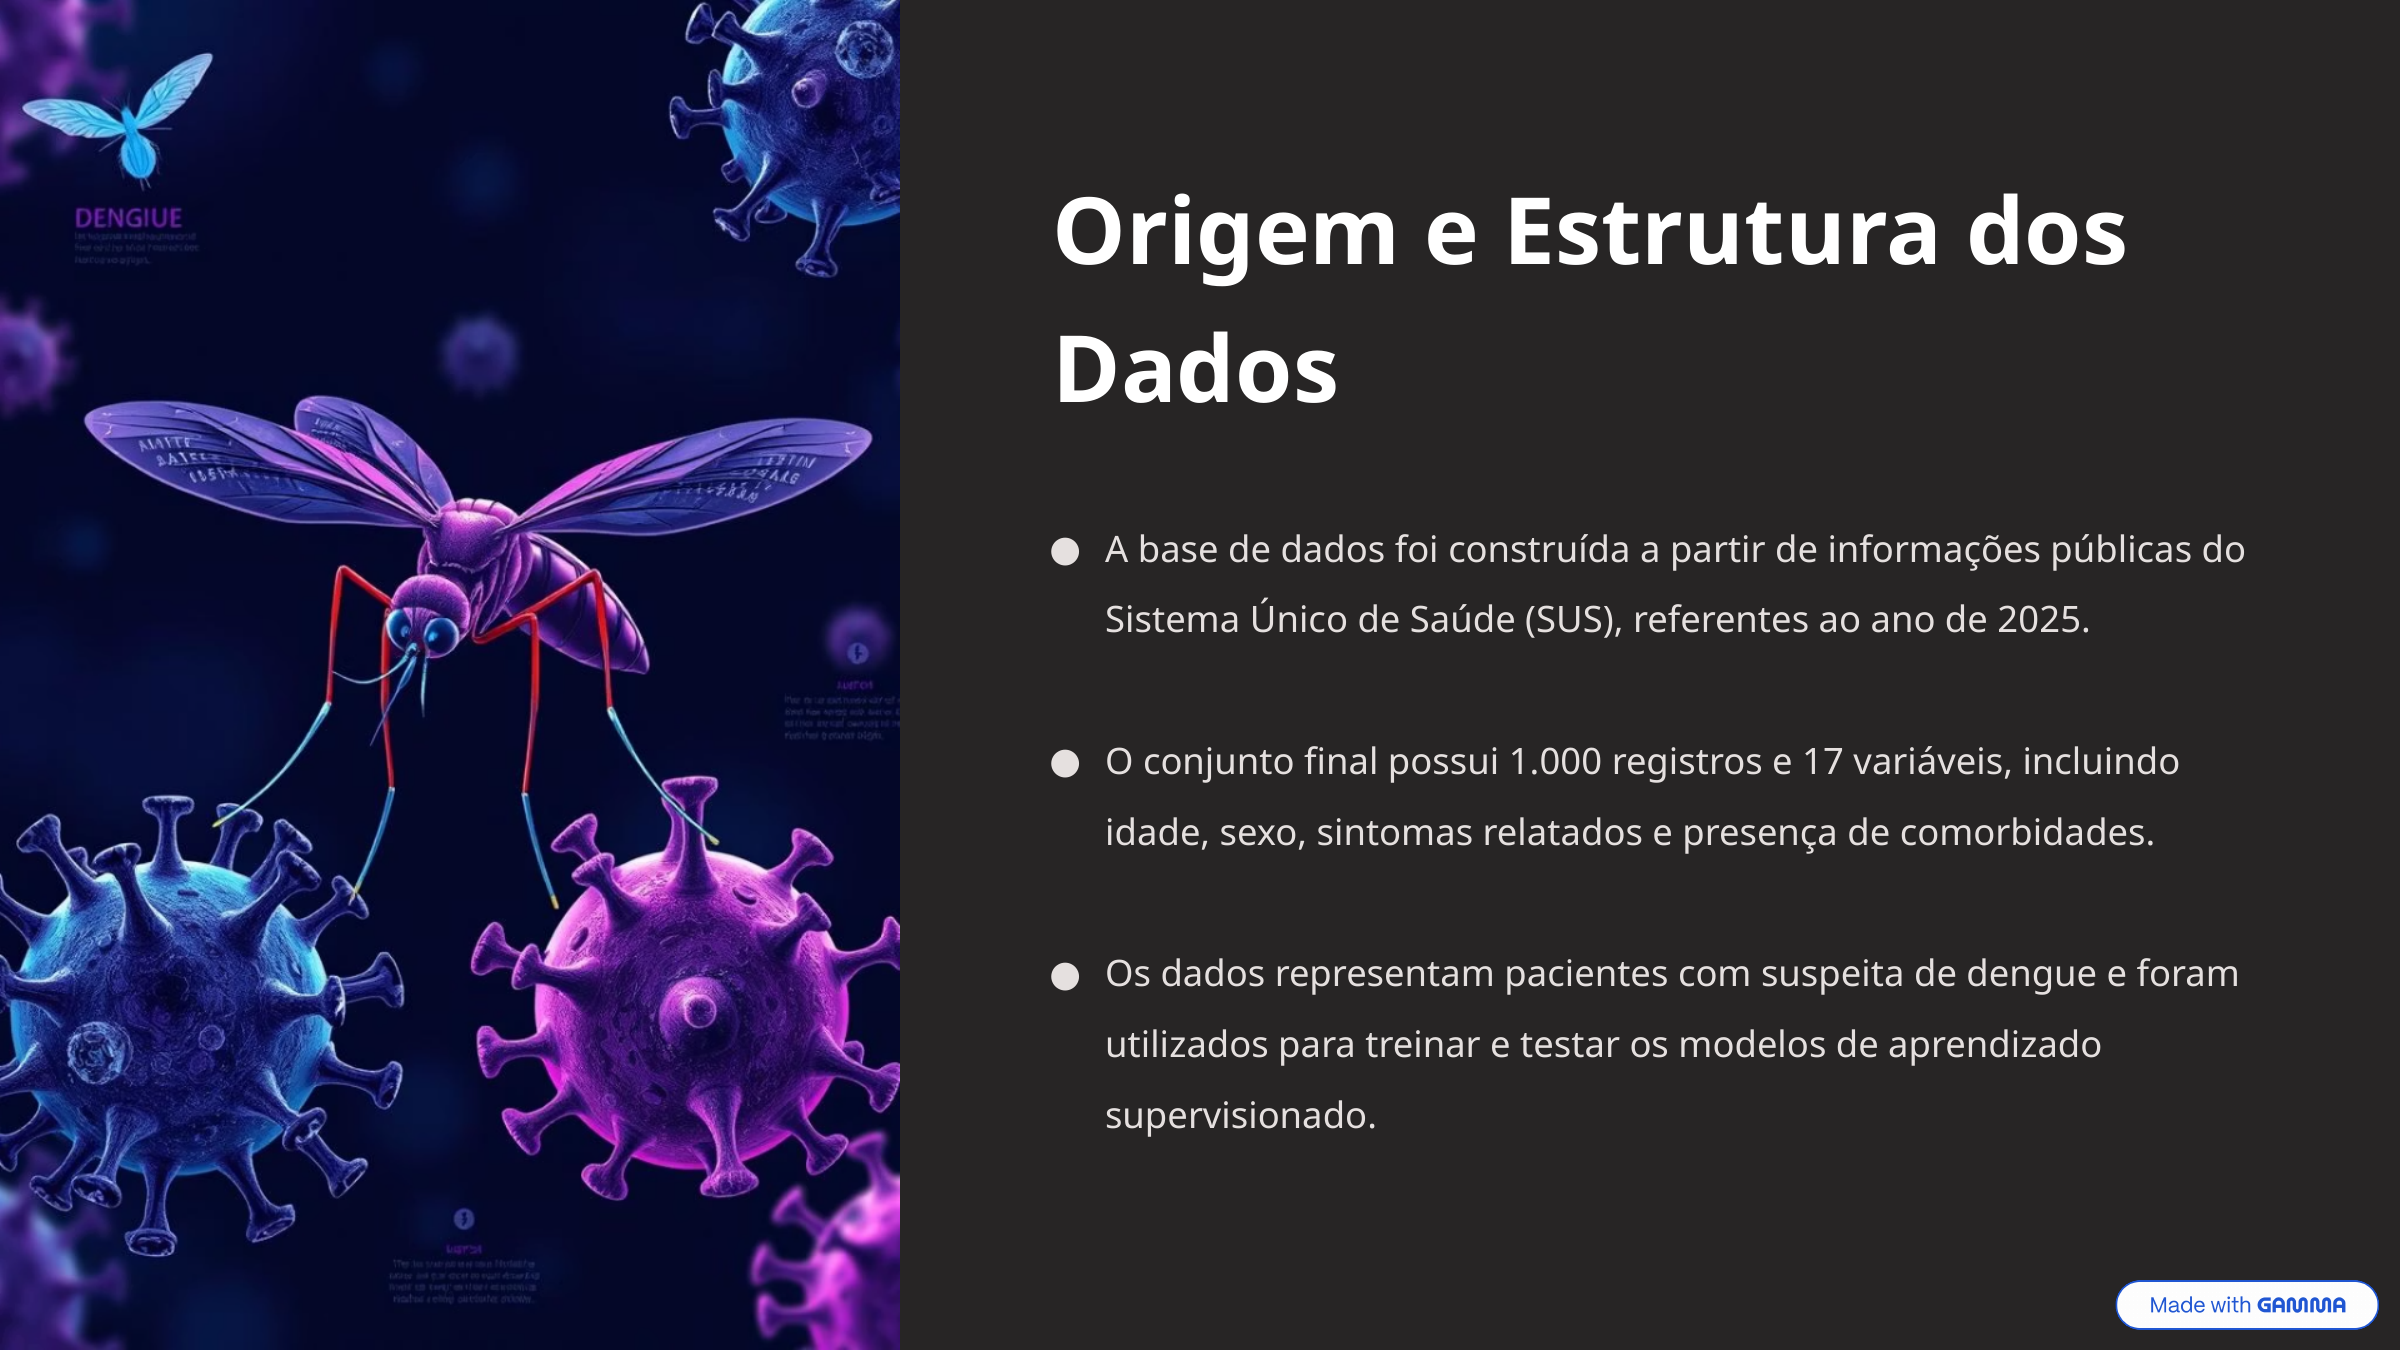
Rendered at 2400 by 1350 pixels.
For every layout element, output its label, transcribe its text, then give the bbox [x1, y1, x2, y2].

text_box Origem e Estrutura dos Dados [1052, 145, 2293, 378]
picture [0, 0, 901, 1350]
picture [2106, 1271, 2389, 1339]
text_box A base de dados foi construída a partir de informações públicas do Sistema Único de Saúde (SUS), referentes ao ano de 2025. O conjunto final possui 1.000 registros e 17 variáveis, incluindo idade, sexo, sintomas relatados e presença de comorbidades. Os dados representam pacientes com suspeita de dengue e foram utilizados para treinar e testar os modelos de aprendizado supervisionado. [1030, 498, 2270, 1140]
